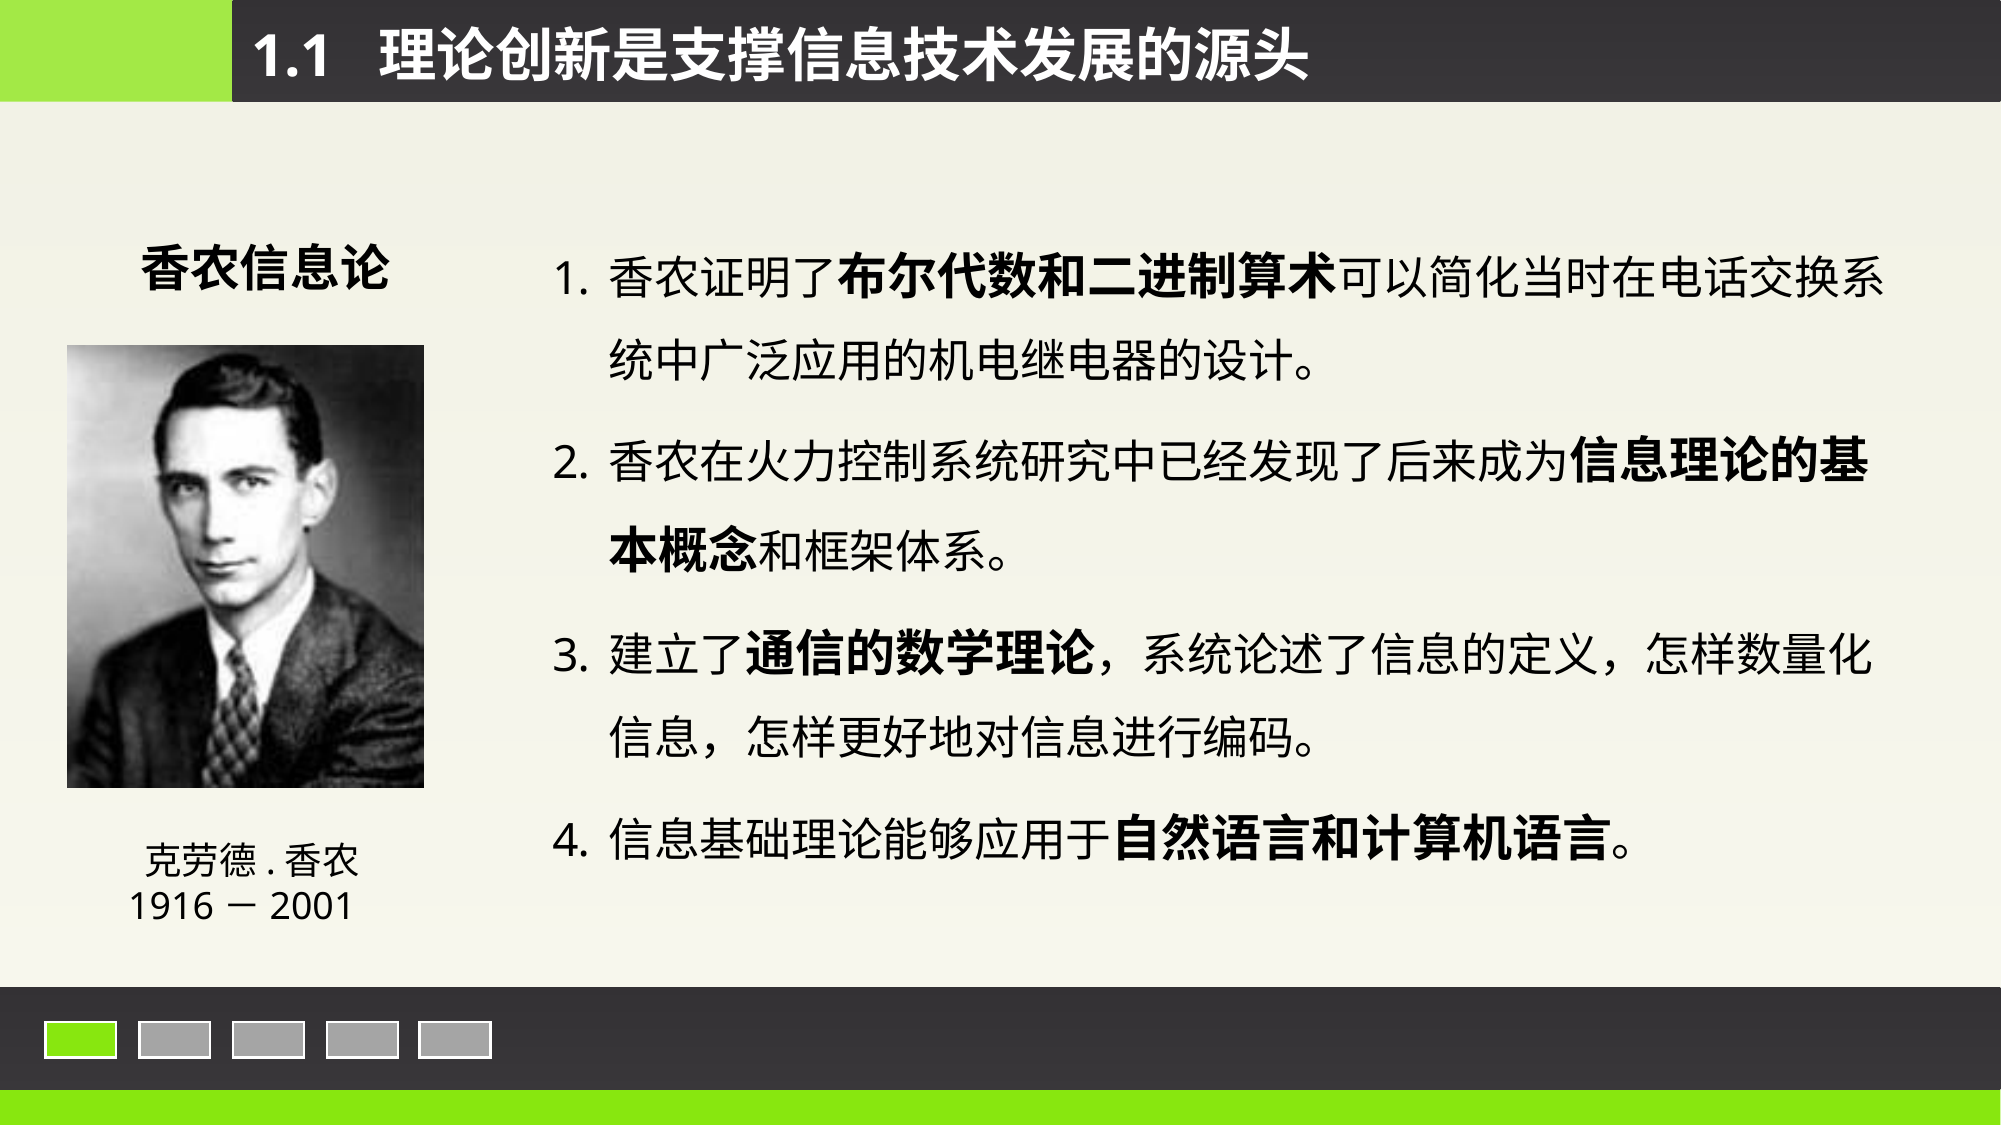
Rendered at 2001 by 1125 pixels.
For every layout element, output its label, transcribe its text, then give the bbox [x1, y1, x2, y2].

text_box [233, 1022, 304, 1058]
text_box [419, 1022, 491, 1058]
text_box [0, 206, 1910, 881]
text_box [327, 1022, 398, 1058]
text_box 克劳德.香农 1916－2001 [103, 881, 388, 935]
text_box [45, 1022, 117, 1058]
picture [67, 345, 424, 788]
text_box [139, 1022, 211, 1058]
text_box 1.1 理论创新是支撑信息技术发展的源头 [236, 10, 1402, 96]
